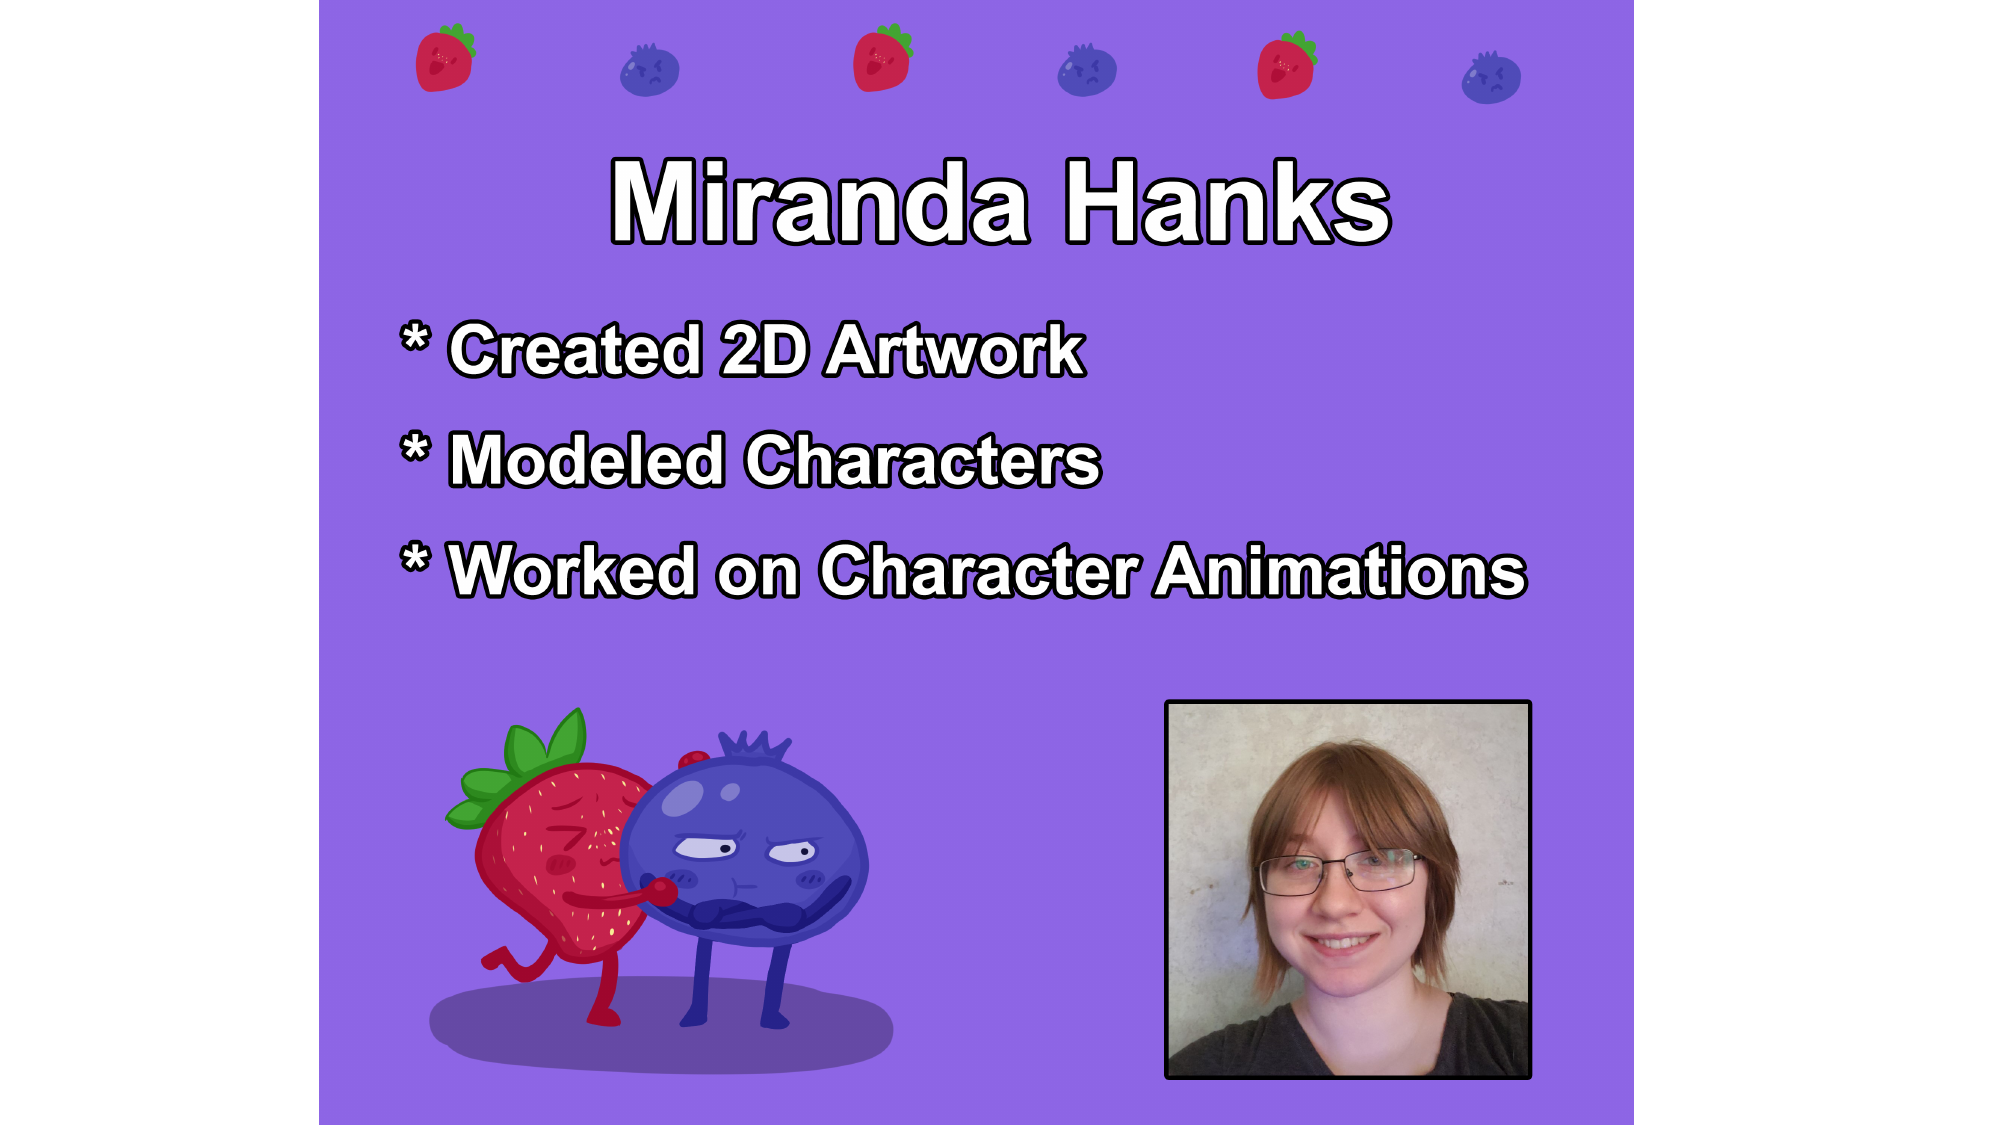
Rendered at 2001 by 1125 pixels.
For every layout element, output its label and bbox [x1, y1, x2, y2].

list [319, 0, 1634, 1125]
